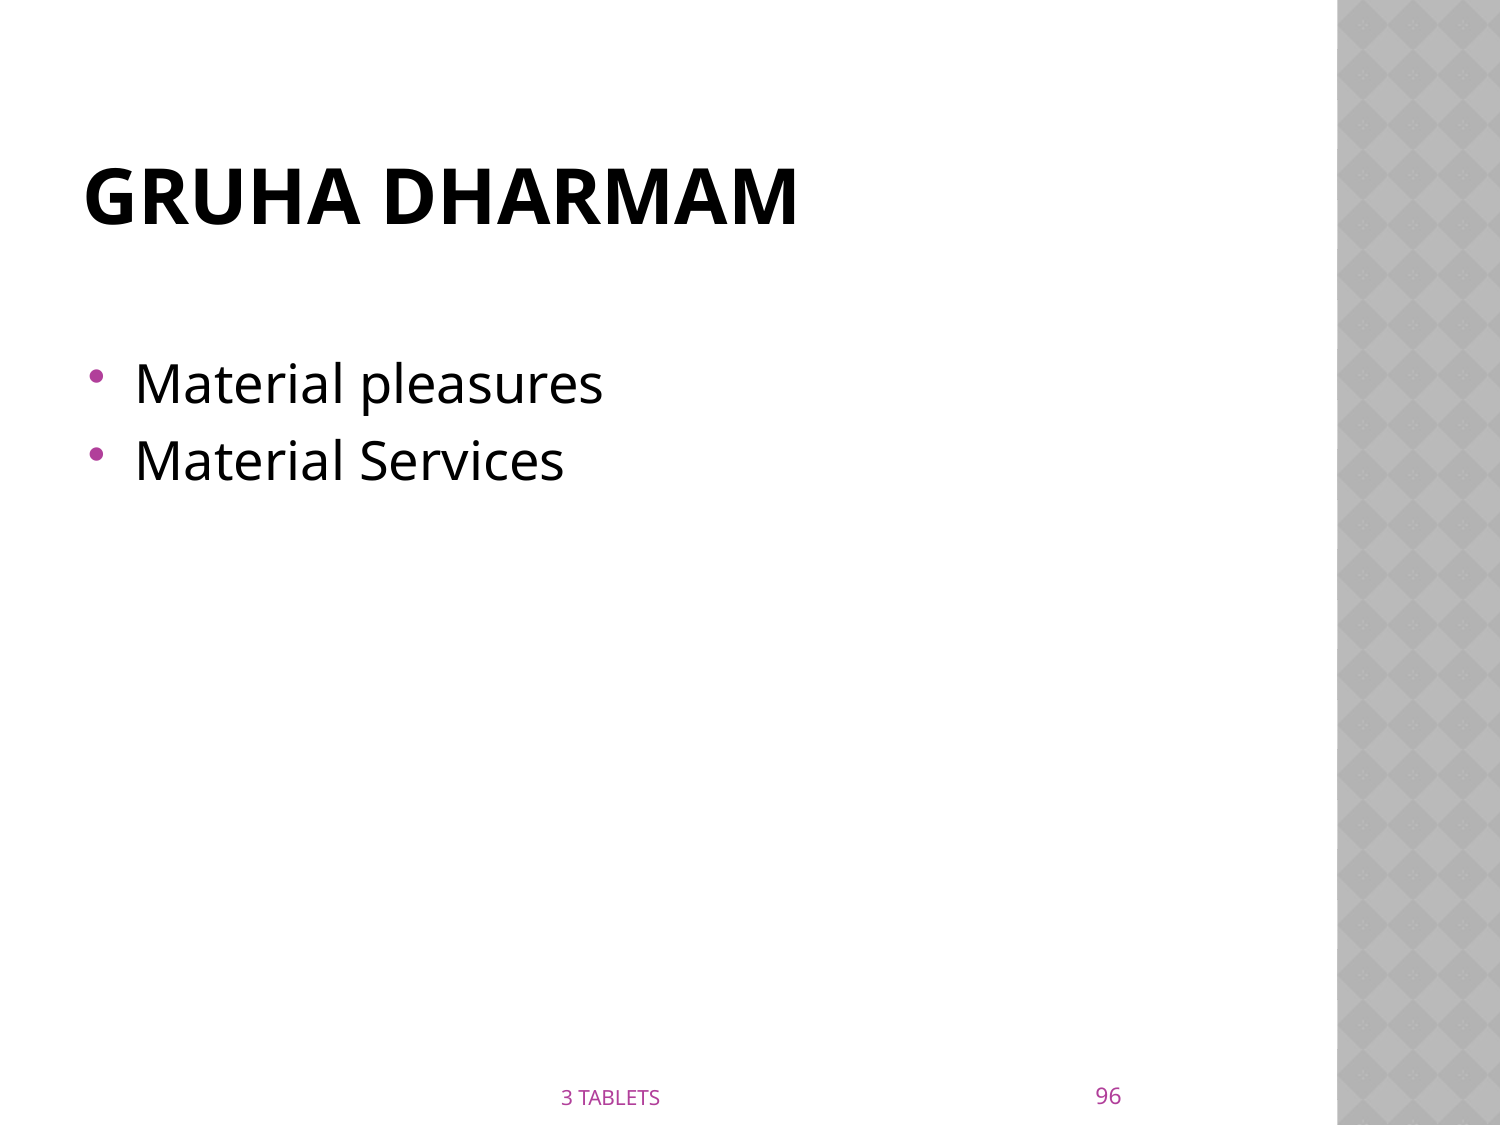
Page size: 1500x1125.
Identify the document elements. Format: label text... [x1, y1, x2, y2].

slide_number 96 [1025, 1075, 1122, 1113]
title GRUHA DHARMAM [75, 52, 1263, 240]
list Material pleasures Material Services [75, 264, 1263, 1059]
footer 3 TABLETS [75, 1075, 675, 1114]
